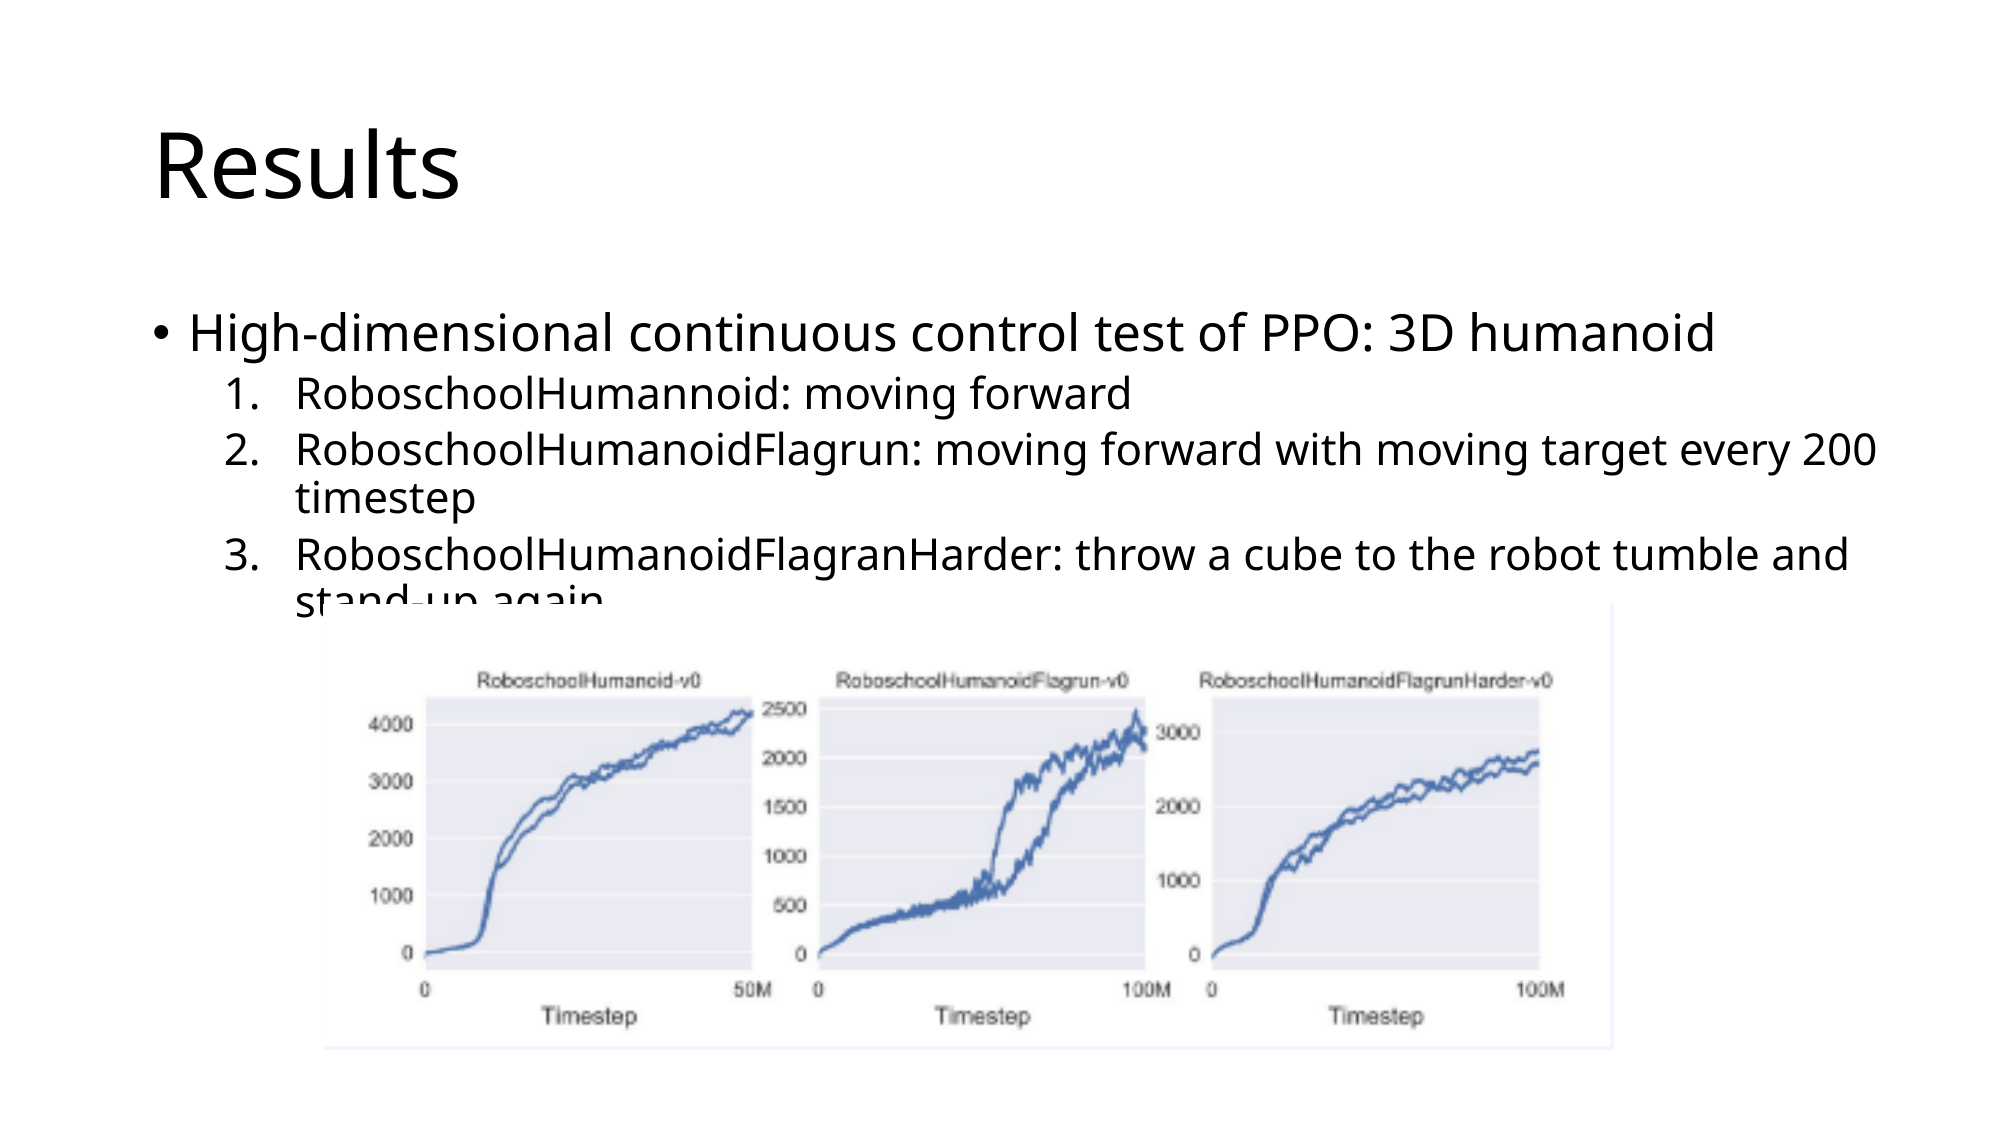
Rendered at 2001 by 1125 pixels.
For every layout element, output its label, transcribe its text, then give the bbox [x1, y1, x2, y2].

picture [323, 603, 1615, 1051]
list High-dimensional continuous control test of PPO: 3D humanoid RoboschoolHumannoid: moving forward RoboschoolHumanoidFlagrun: moving forward with moving target every 200 timestep RoboschoolHumanoidFlagranHarder: throw a cube to the robot tumble and stand-up again [137, 299, 1924, 639]
title Results [137, 59, 1863, 278]
